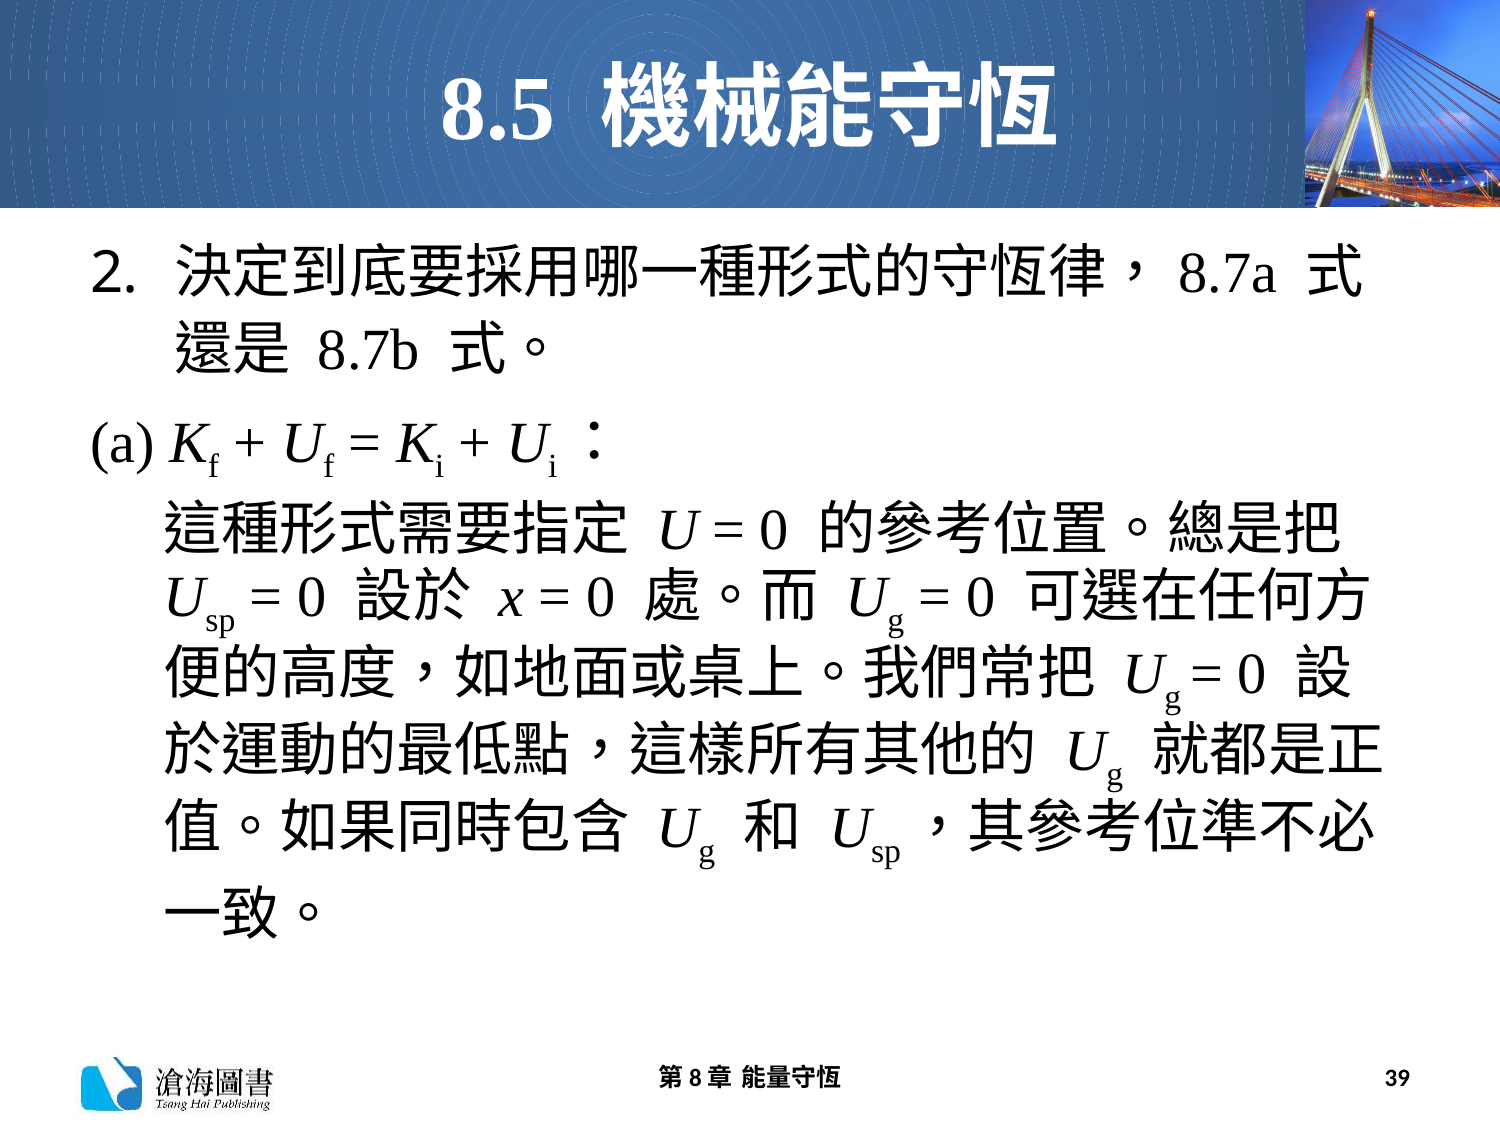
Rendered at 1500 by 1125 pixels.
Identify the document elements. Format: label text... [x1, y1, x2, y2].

title 8.5 機械能守恆 [75, 21, 1425, 185]
slide_number 39 [1074, 1046, 1425, 1107]
list 決定到底要採用哪一種形式的守恆律，8.7a 式還是 8.7b 式。 (a) Kf + Uf = Ki + Ui： 這種形式需要指定 U = 0 的參考位置。總是把 Usp = 0 設於 x = 0 處。而 Ug = 0 可選在任何方便的高度，如地面或桌上。我們常把 Ug = 0 設於運動的最低點，這樣所有其他的 Ug 就都是正值。如果同時包含 Ug 和 Usp，其參考位準不必一致。 [75, 219, 1425, 1043]
picture [75, 1049, 274, 1118]
footer 第8章 能量守恆 [512, 1046, 988, 1107]
picture [1305, 0, 1500, 207]
